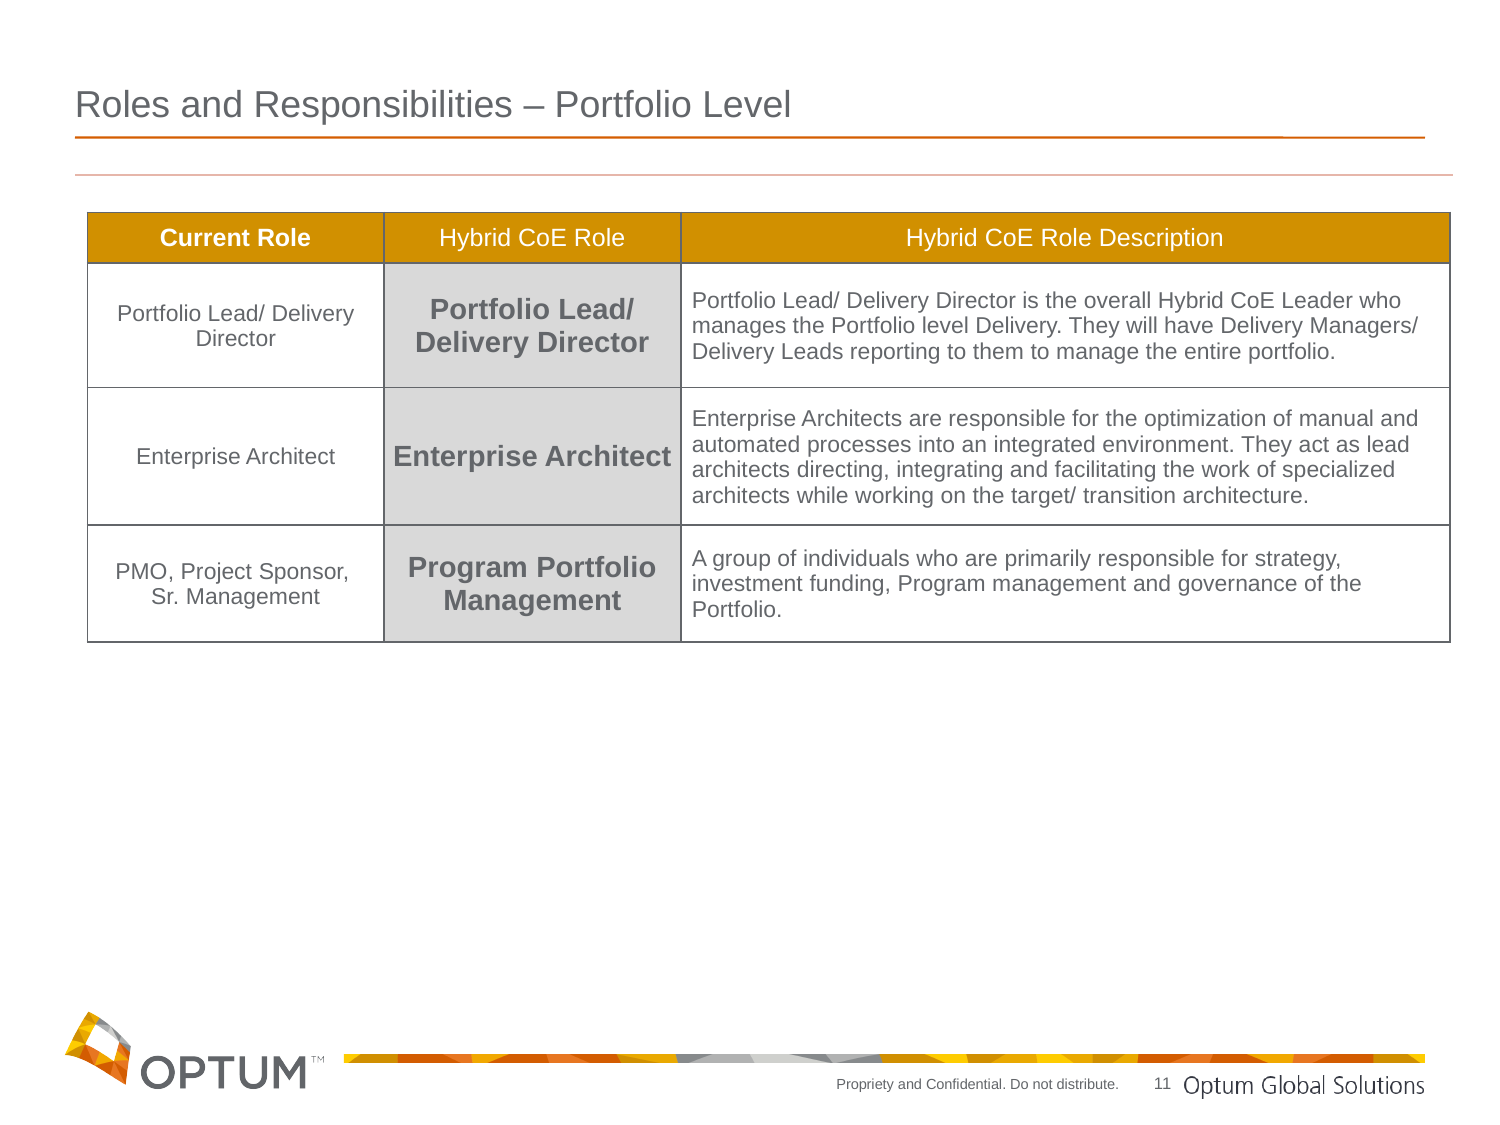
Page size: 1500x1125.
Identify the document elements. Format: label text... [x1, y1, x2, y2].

picture [62, 1009, 327, 1092]
picture [1184, 1075, 1424, 1099]
table_cell Enterprise Architect [88, 388, 383, 524]
table_header Current Role [88, 213, 383, 262]
picture [343, 1054, 1425, 1063]
table_cell PMO, Project Sponsor, Sr. Management [88, 526, 383, 641]
table_cell Enterprise Architect [385, 388, 680, 524]
slide_number 11 [1121, 1073, 1172, 1099]
table_cell A group of individuals who are primarily responsible for strategy, investment funding, Program management and governance of the Portfolio. [682, 526, 1449, 641]
table_cell Portfolio Lead/ Delivery Director is the overall Hybrid CoE Leader who manages the Portfolio level Delivery. They will have Delivery Managers/ Delivery Leads reporting to them to manage the entire portfolio. [682, 264, 1449, 387]
title Roles and Responsibilities – Portfolio Level [74, 24, 1425, 126]
table_cell Enterprise Architects are responsible for the optimization of manual and automated processes into an integrated environment. They act as lead architects directing, integrating and facilitating the work of specialized architects while working on the target/ transition architecture. [682, 388, 1449, 524]
table_header Hybrid CoE Role [385, 213, 680, 262]
table_header Hybrid CoE Role Description [682, 213, 1449, 262]
table_cell Portfolio Lead/ Delivery Director [88, 264, 383, 387]
table_cell Portfolio Lead/ Delivery Director [385, 264, 680, 387]
table_cell Program Portfolio Management [385, 526, 680, 641]
